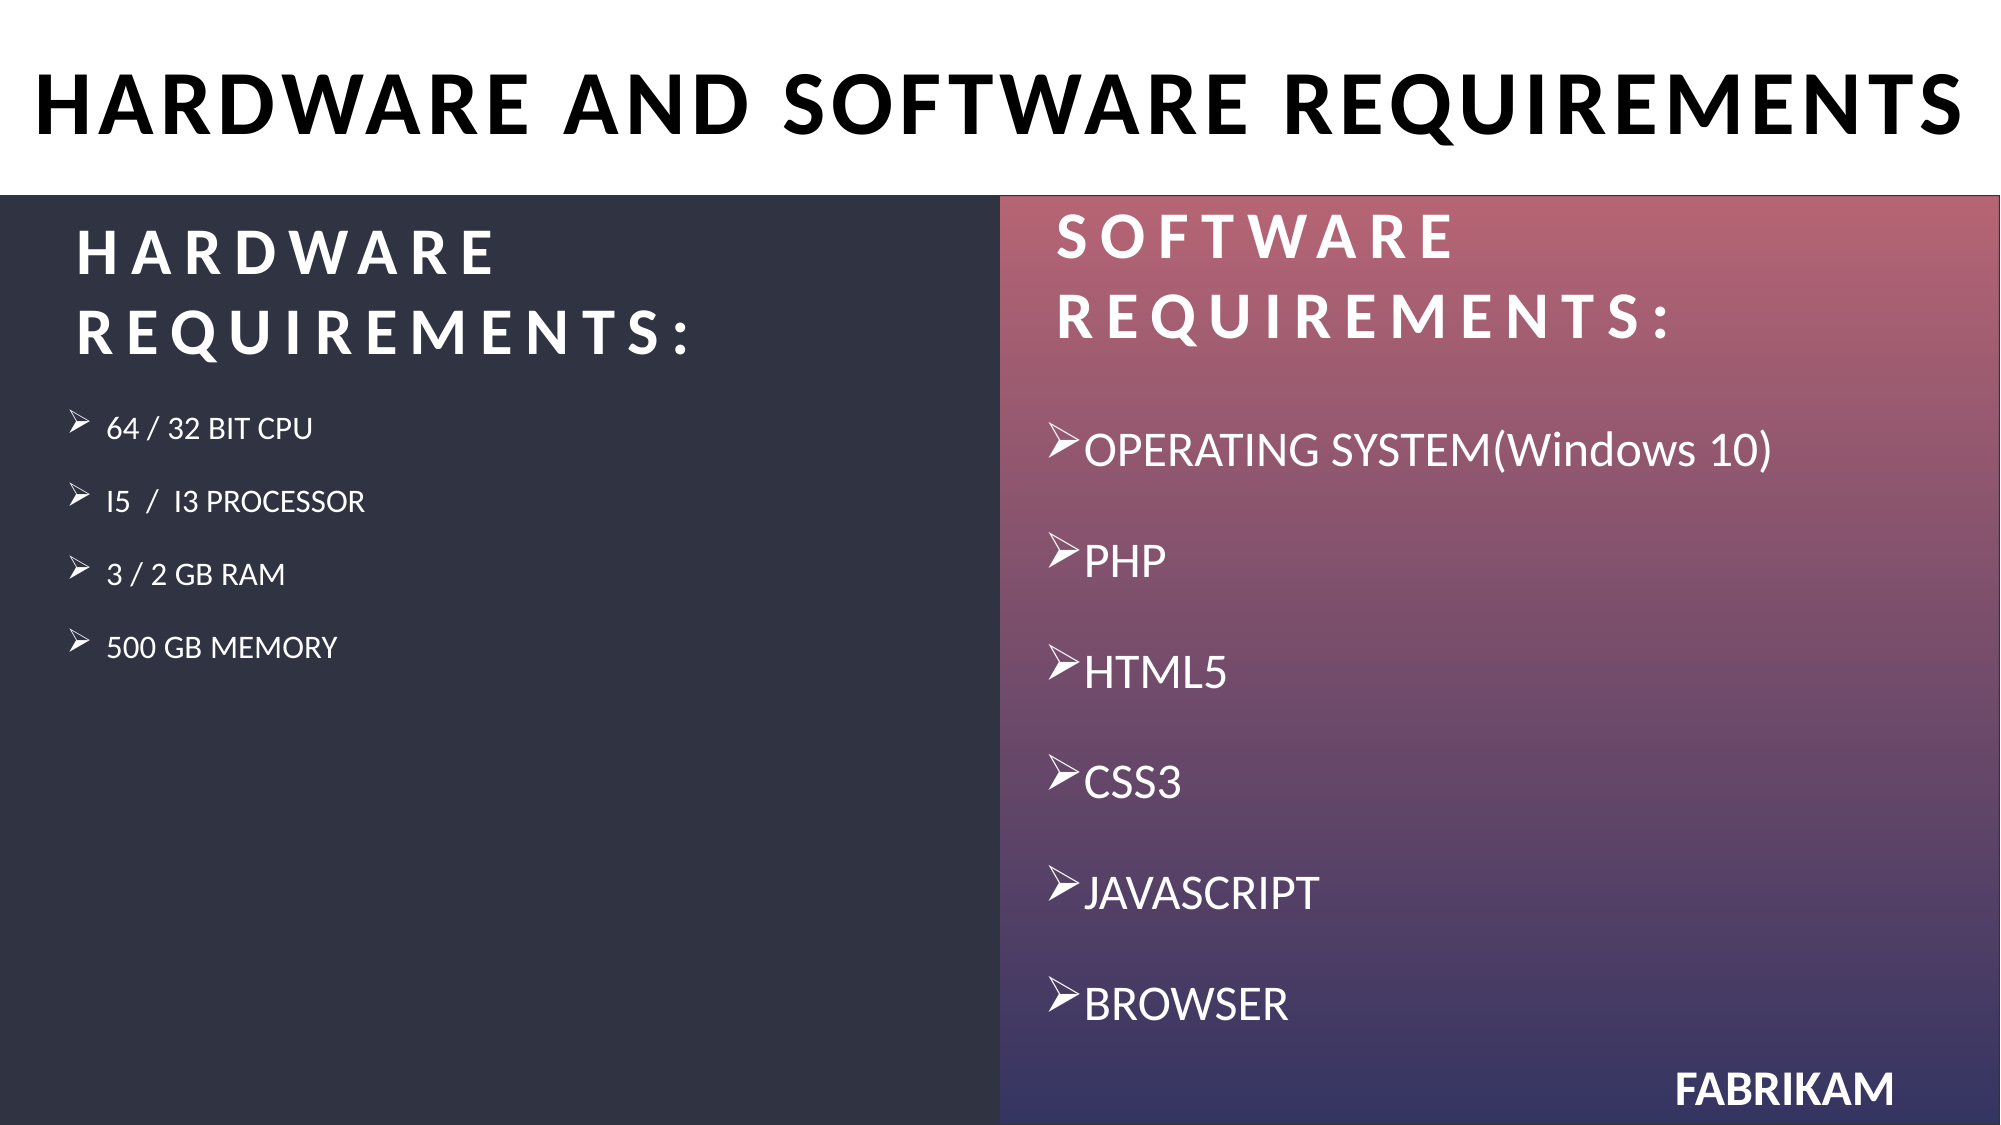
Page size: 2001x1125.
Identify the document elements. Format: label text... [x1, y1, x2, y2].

list 64 / 32 BIT CPU I5 / I3 PROCESSOR 3 / 2 GB RAM 500 GB MEMORY [66, 386, 934, 669]
title HARDWARE AND SOFTWARE REQUIREMENTS [0, 0, 2000, 196]
list SOFTWARE REQUIREMENTS: [1056, 195, 2000, 349]
list HARDWARE REQUIREMENTS: [76, 224, 923, 350]
list OPERATING SYSTEM(Windows 10) PHP HTML5 CSS3 JAVASCRIPT BROWSER [1044, 386, 1895, 1125]
